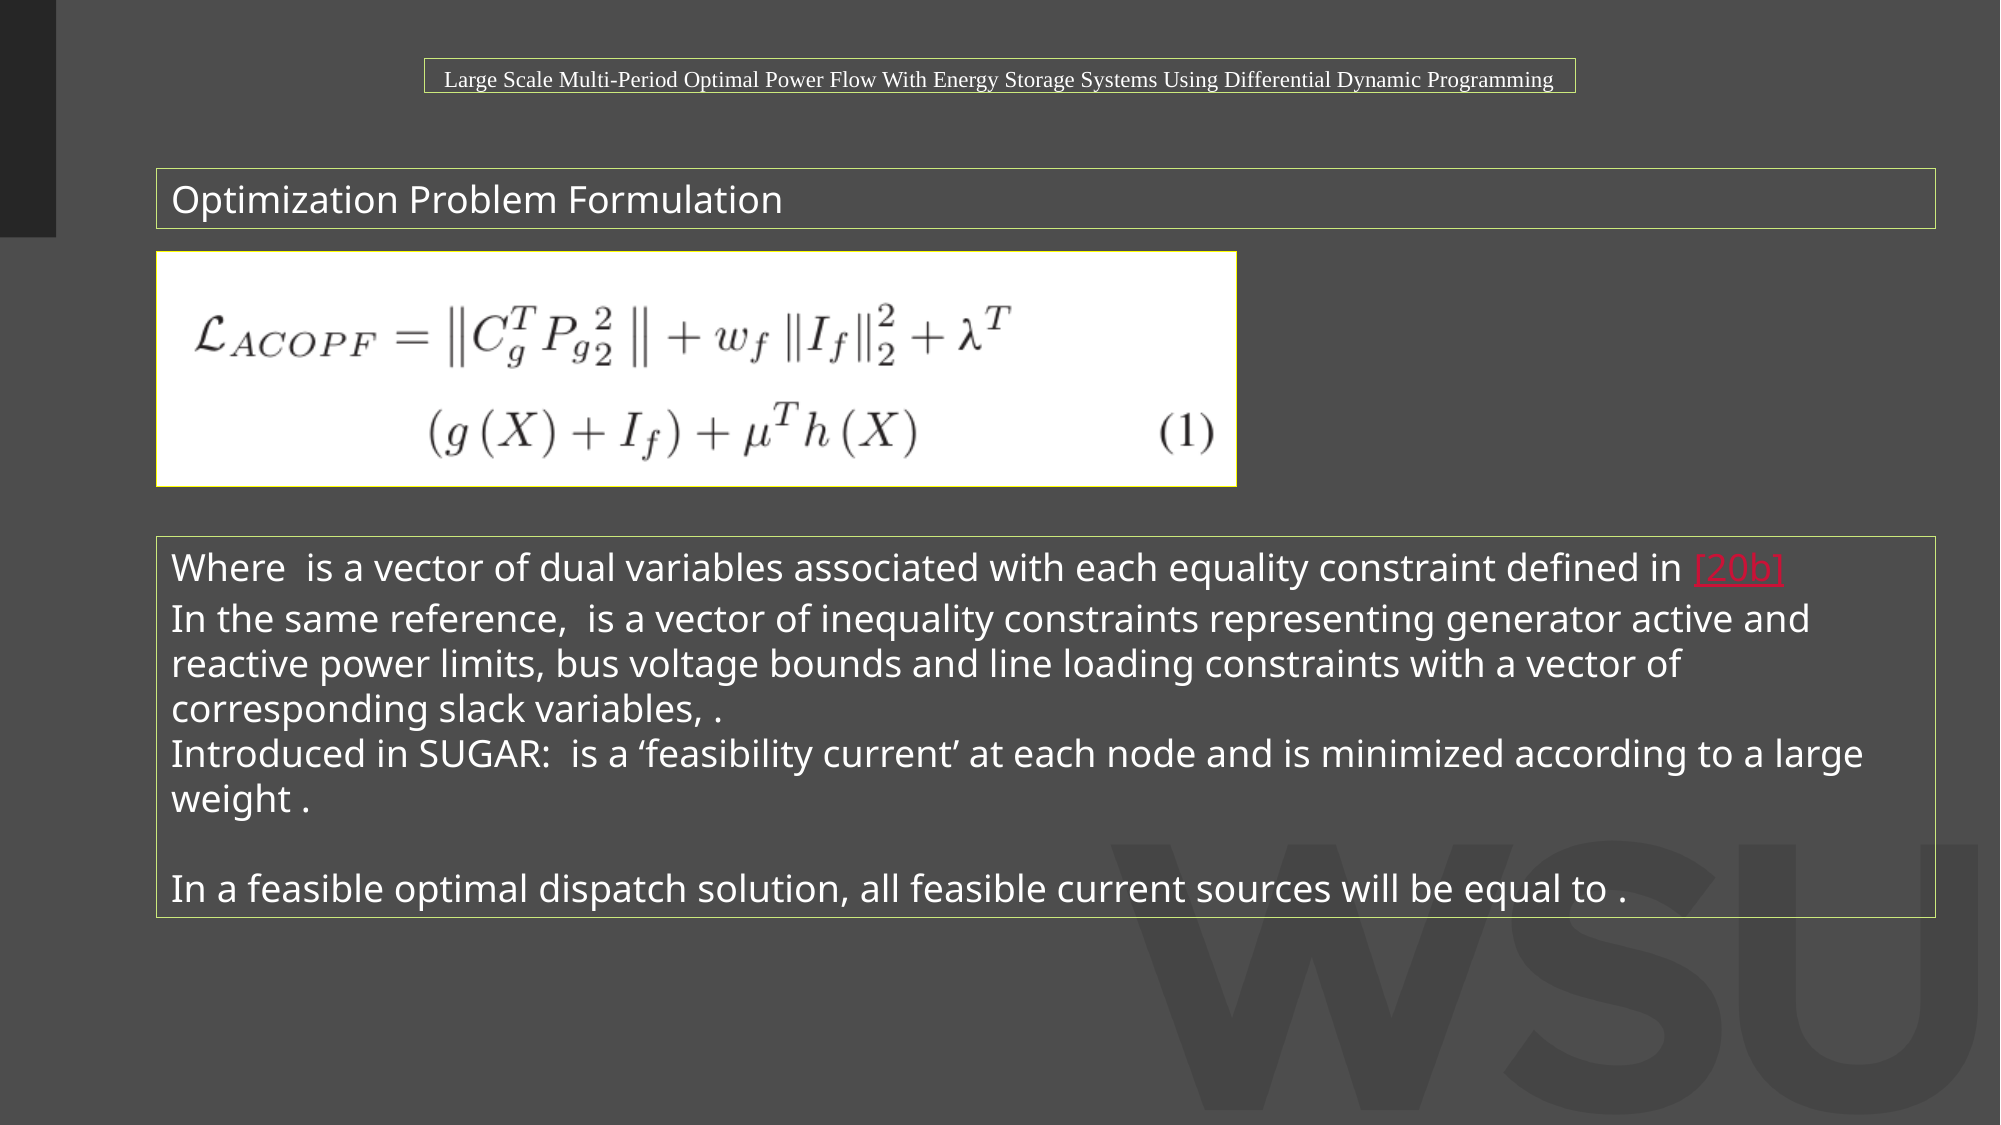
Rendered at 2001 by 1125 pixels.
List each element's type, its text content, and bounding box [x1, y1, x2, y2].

title Large Scale Multi-Period Optimal Power Flow With Energy Storage Systems Using Differential Dynamic Programming [424, 58, 1576, 93]
picture [1109, 840, 1935, 917]
picture [156, 251, 1237, 487]
picture [1109, 840, 1979, 1115]
text_box Optimization Problem Formulation [156, 168, 1936, 229]
